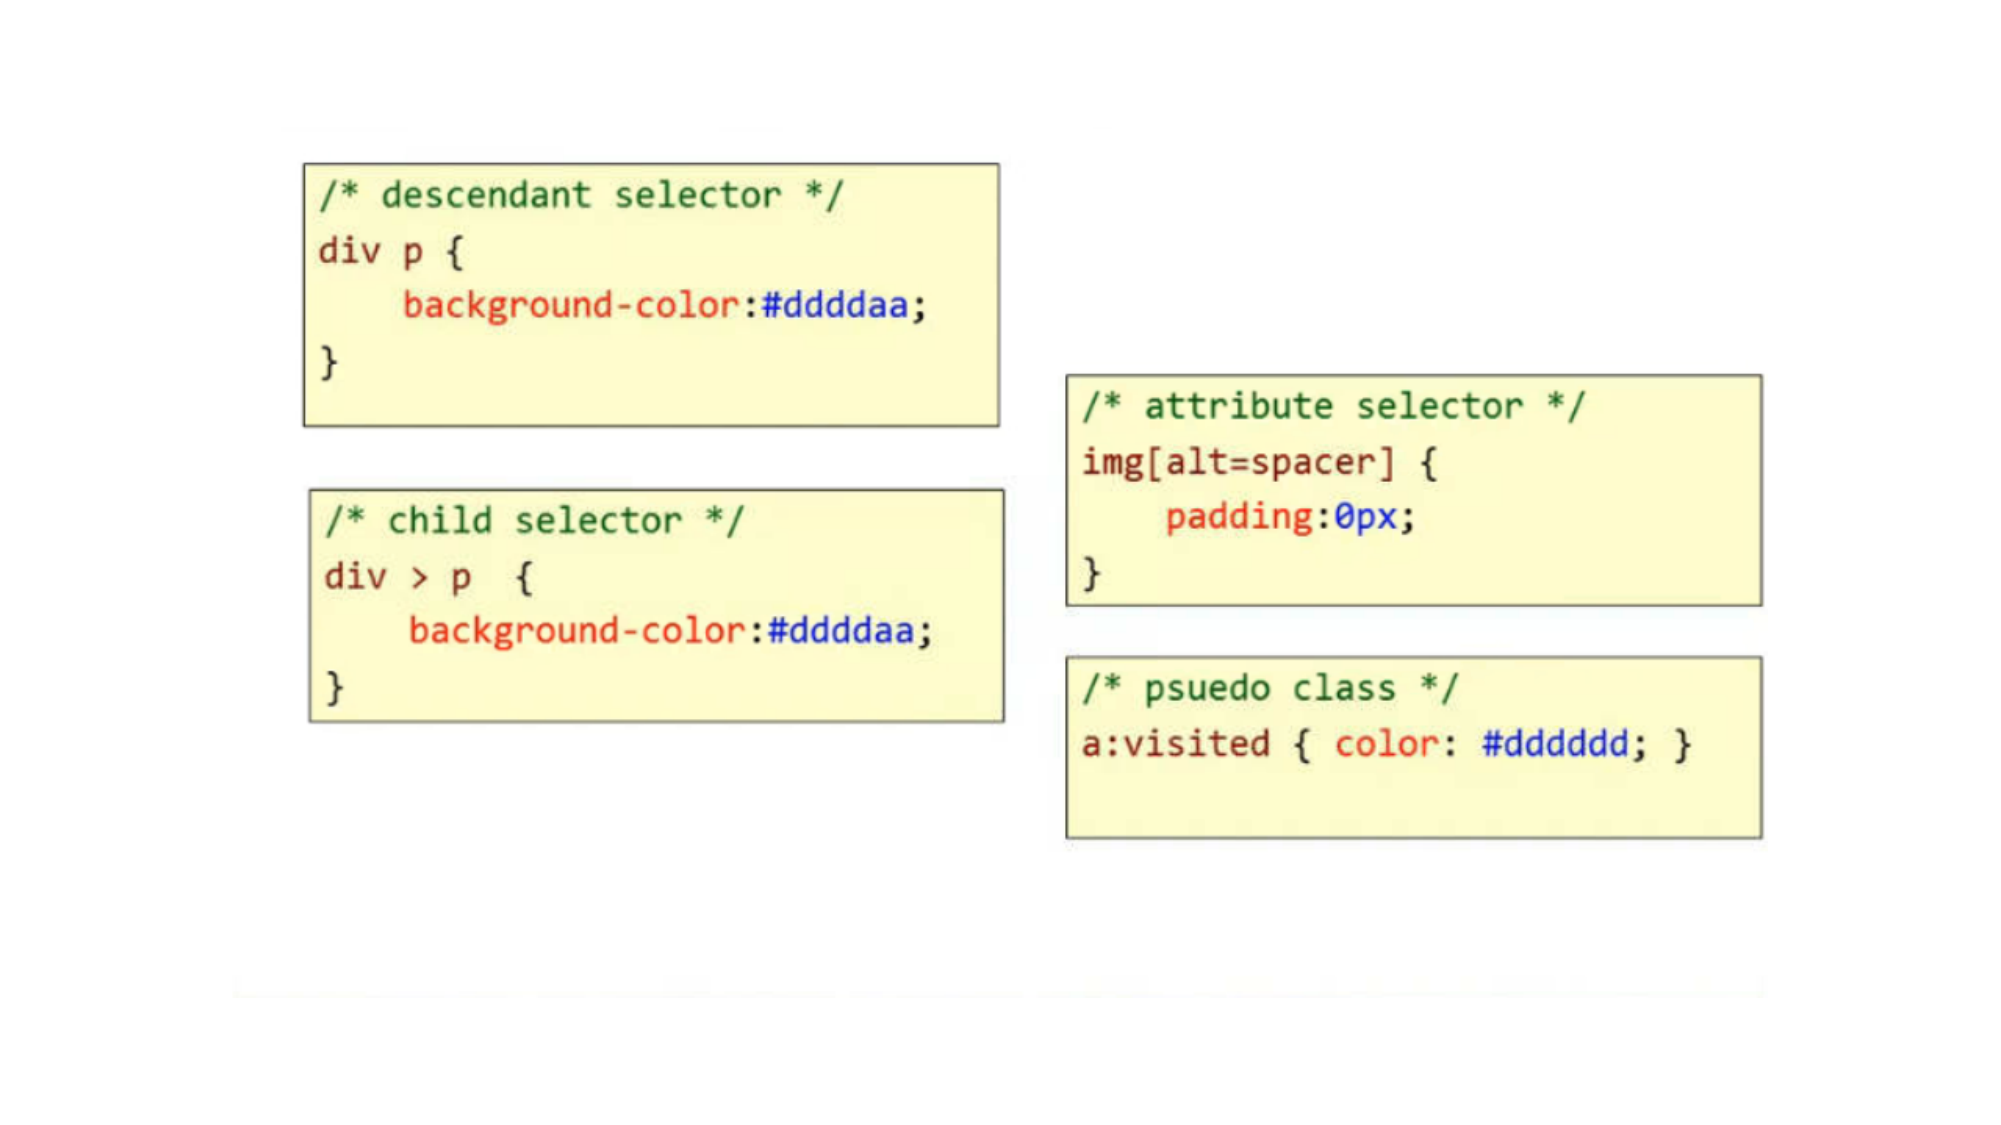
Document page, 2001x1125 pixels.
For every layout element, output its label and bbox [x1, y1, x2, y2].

picture [232, 127, 1768, 998]
